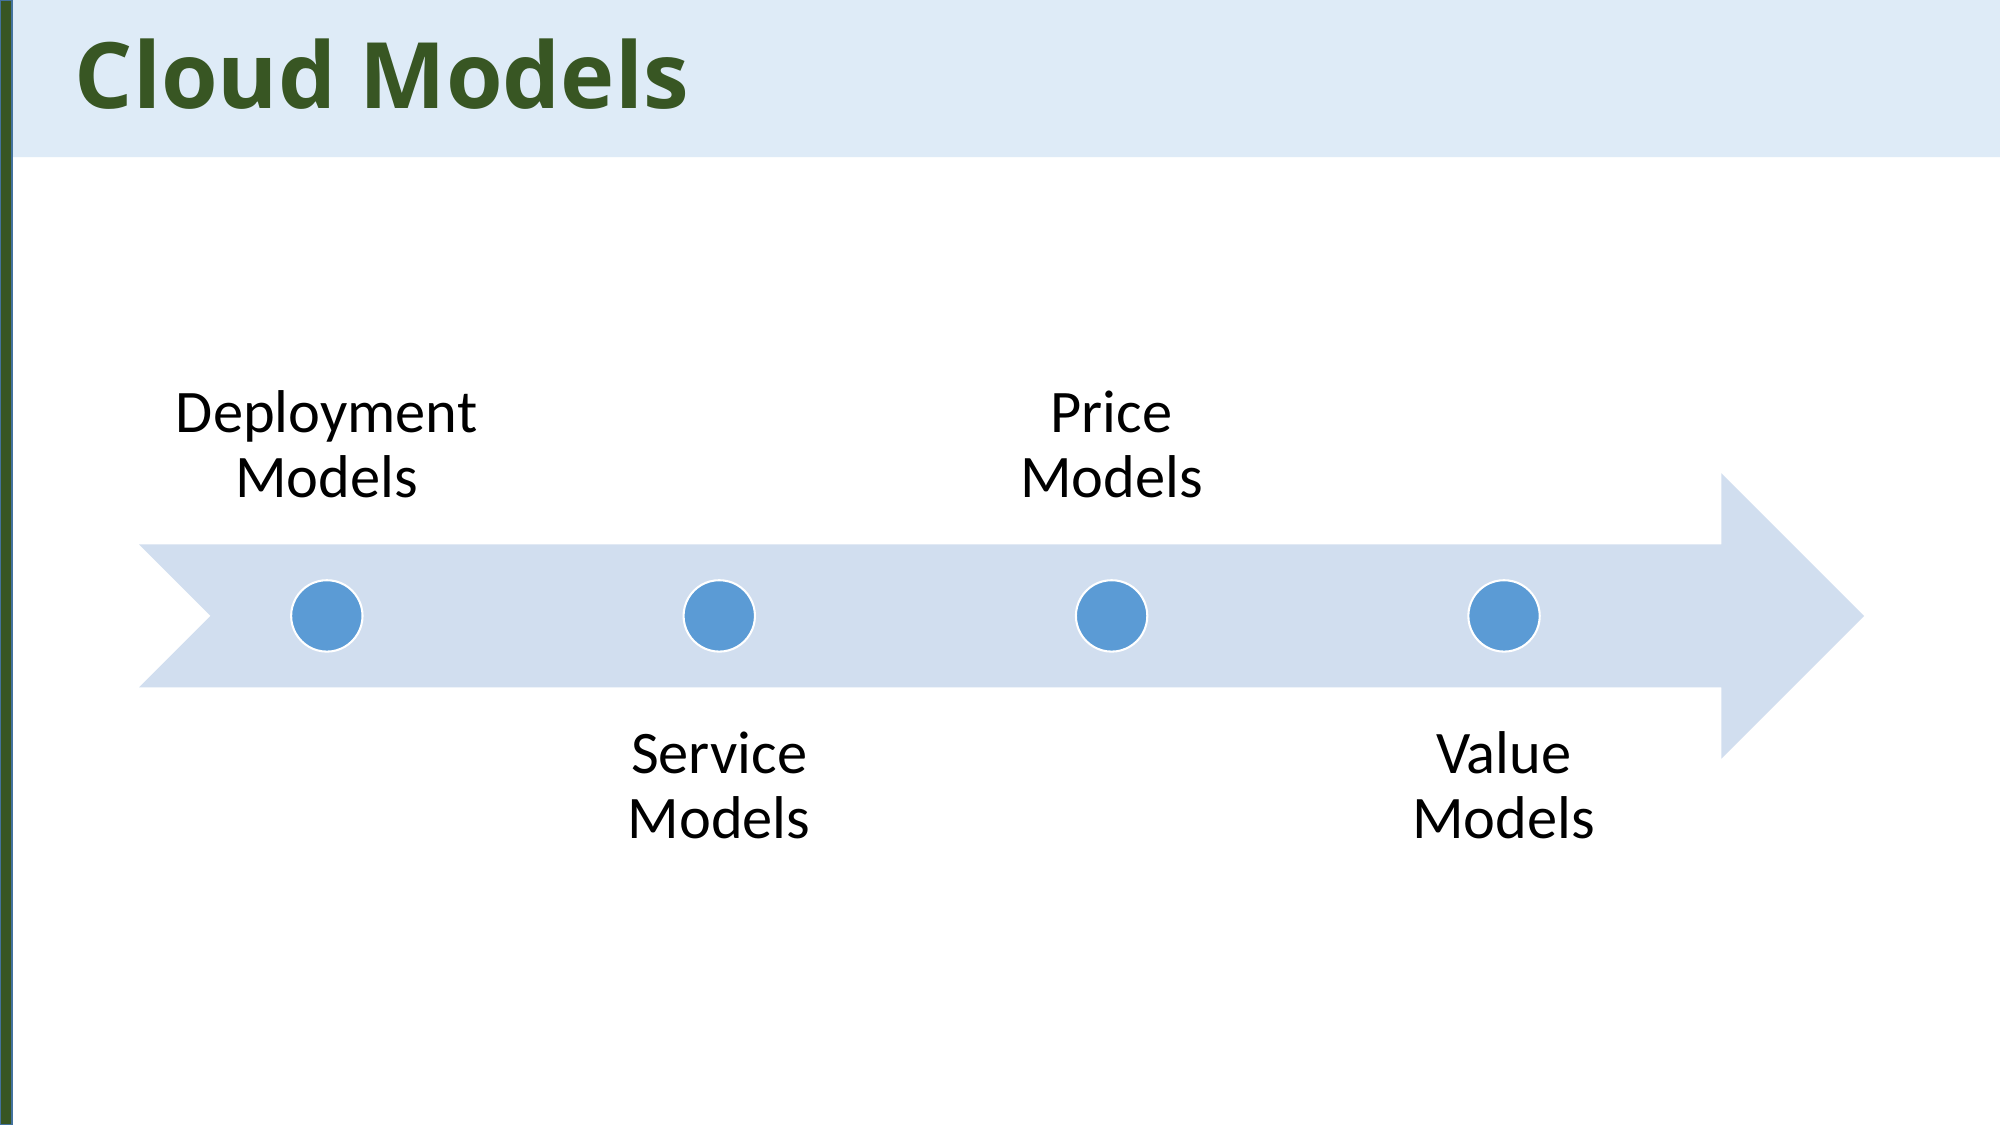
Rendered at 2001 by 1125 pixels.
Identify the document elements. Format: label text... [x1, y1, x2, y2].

text_box [0, 0, 13, 1125]
title Cloud Models [13, 0, 2000, 158]
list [139, 258, 1865, 973]
